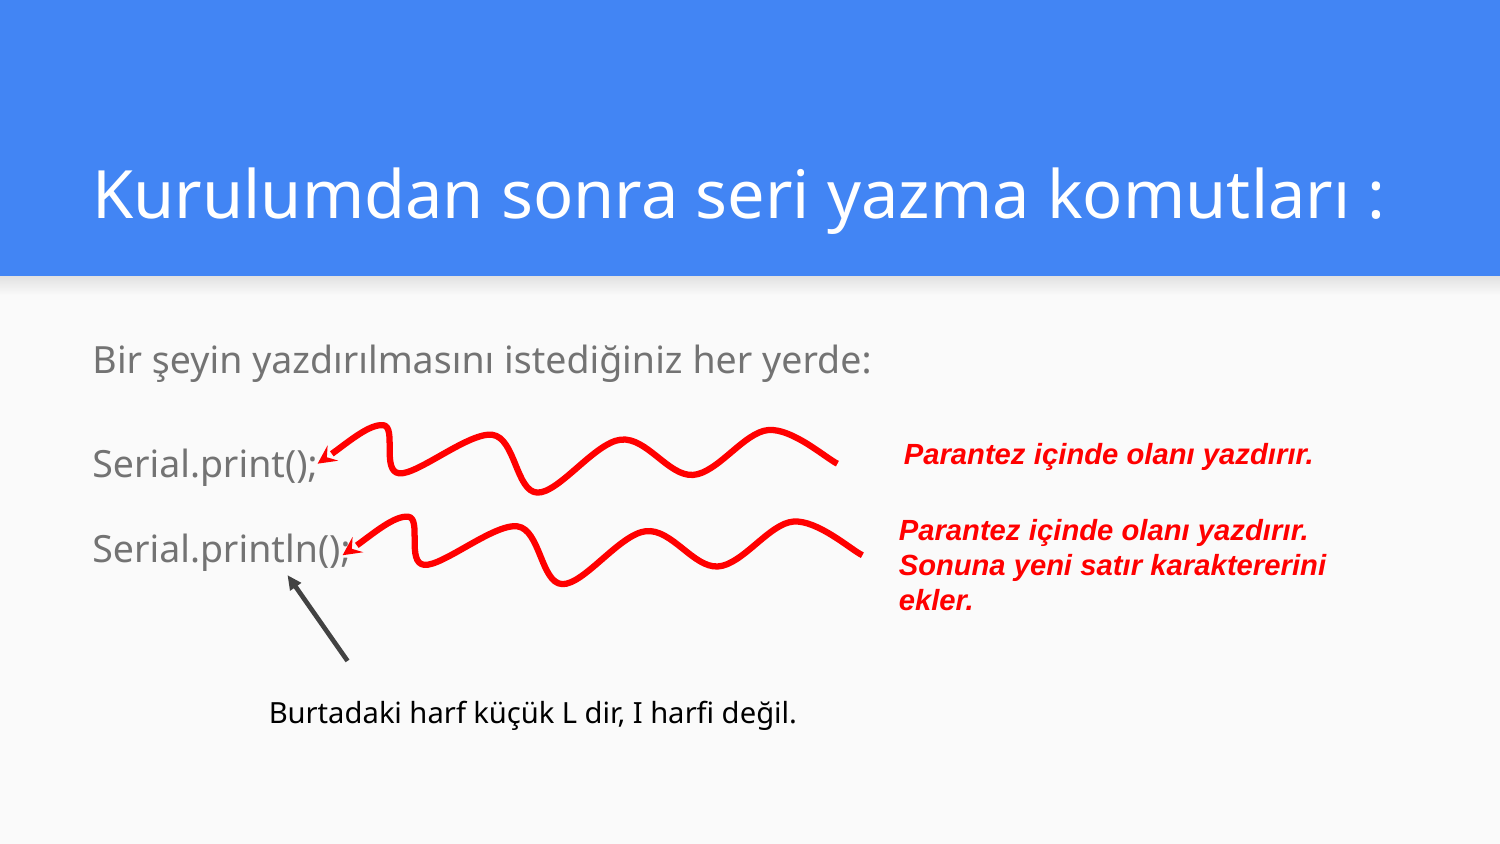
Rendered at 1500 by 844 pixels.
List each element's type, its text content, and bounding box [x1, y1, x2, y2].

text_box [287, 575, 348, 662]
text_box [342, 516, 863, 585]
title Kurulumdan sonra seri yazma komutları : [77, 121, 1427, 248]
text_box Burtadaki harf küçük L dir, I harfi değil. [253, 679, 1075, 775]
text_box Parantez içinde olanı yazdırır. Sonuna yeni satır karaktererini ekler. [883, 504, 1376, 623]
text_box Parantez içinde olanı yazdırır. [889, 420, 1500, 529]
list Bir şeyin yazdırılmasını istediğiniz her yerde: Serial.print(); Serial.println(); [77, 314, 892, 760]
text_box [317, 425, 838, 493]
